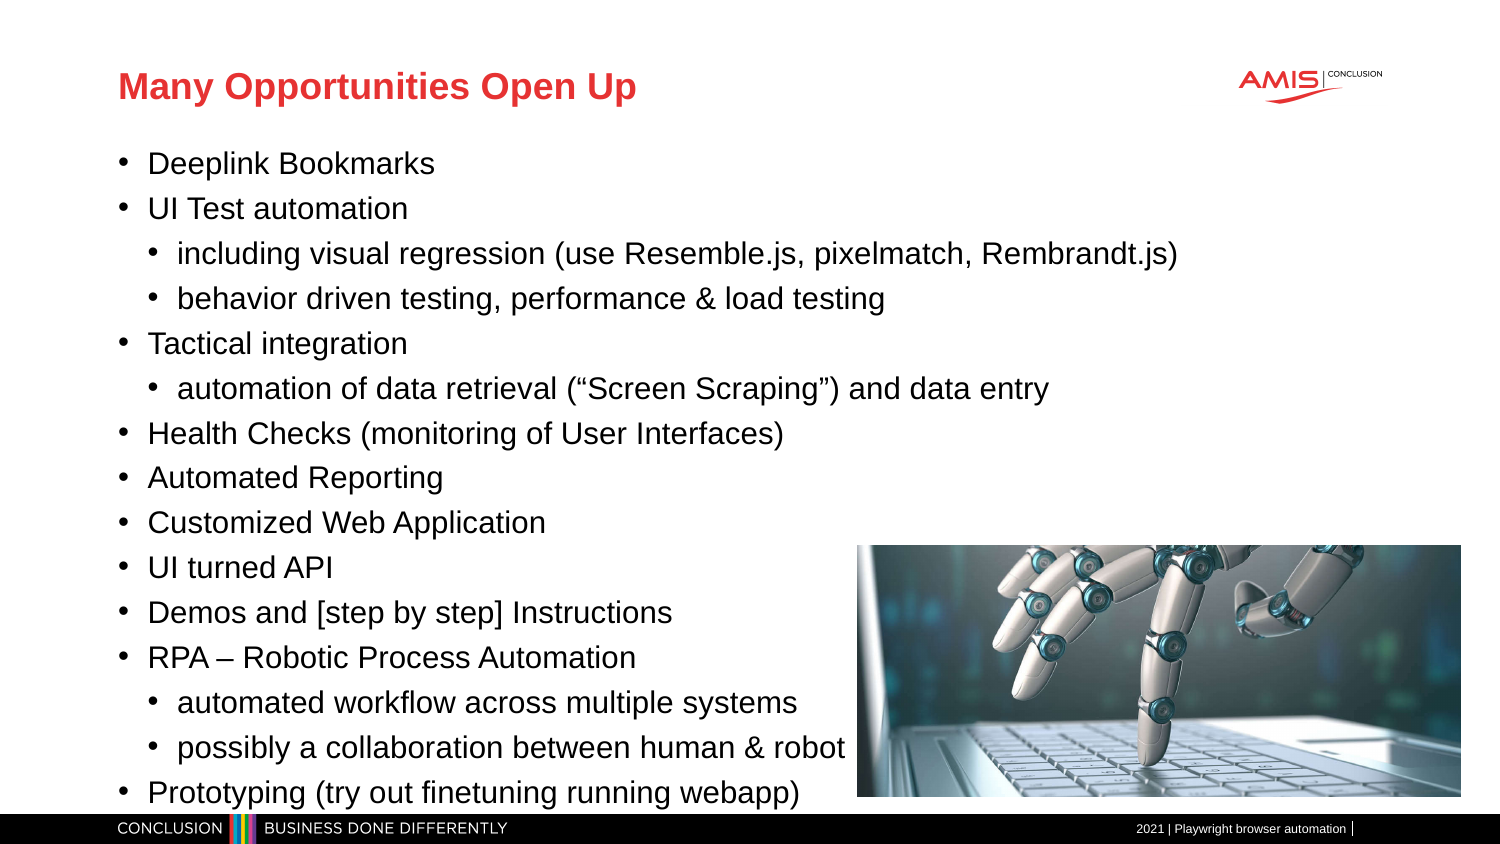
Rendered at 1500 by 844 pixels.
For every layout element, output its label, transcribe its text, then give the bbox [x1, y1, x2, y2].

picture [857, 545, 1461, 797]
list Deeplink Bookmarks UI Test automation including visual regression (use Resemble.js, pixelmatch, Rembrandt.js) behavior driven testing, performance & load testing Tactical integration automation of data retrieval (“Screen Scraping”) and data entry Health Checks (monitoring of User Interfaces) Automated Reporting Customized Web Application UI turned API Demos and [step by step] Instructions RPA – Robotic Process Automation automated workflow across multiple systems possibly a collaboration between human & robot Prototyping (try out finetuning running webapp) [118, 136, 1205, 757]
picture [239, 814, 1500, 844]
title Many Opportunities Open Up [118, 47, 1205, 130]
picture [0, 814, 236, 844]
footer 2021 | Playwright browser automation [814, 820, 1347, 839]
picture [1205, 59, 1388, 106]
